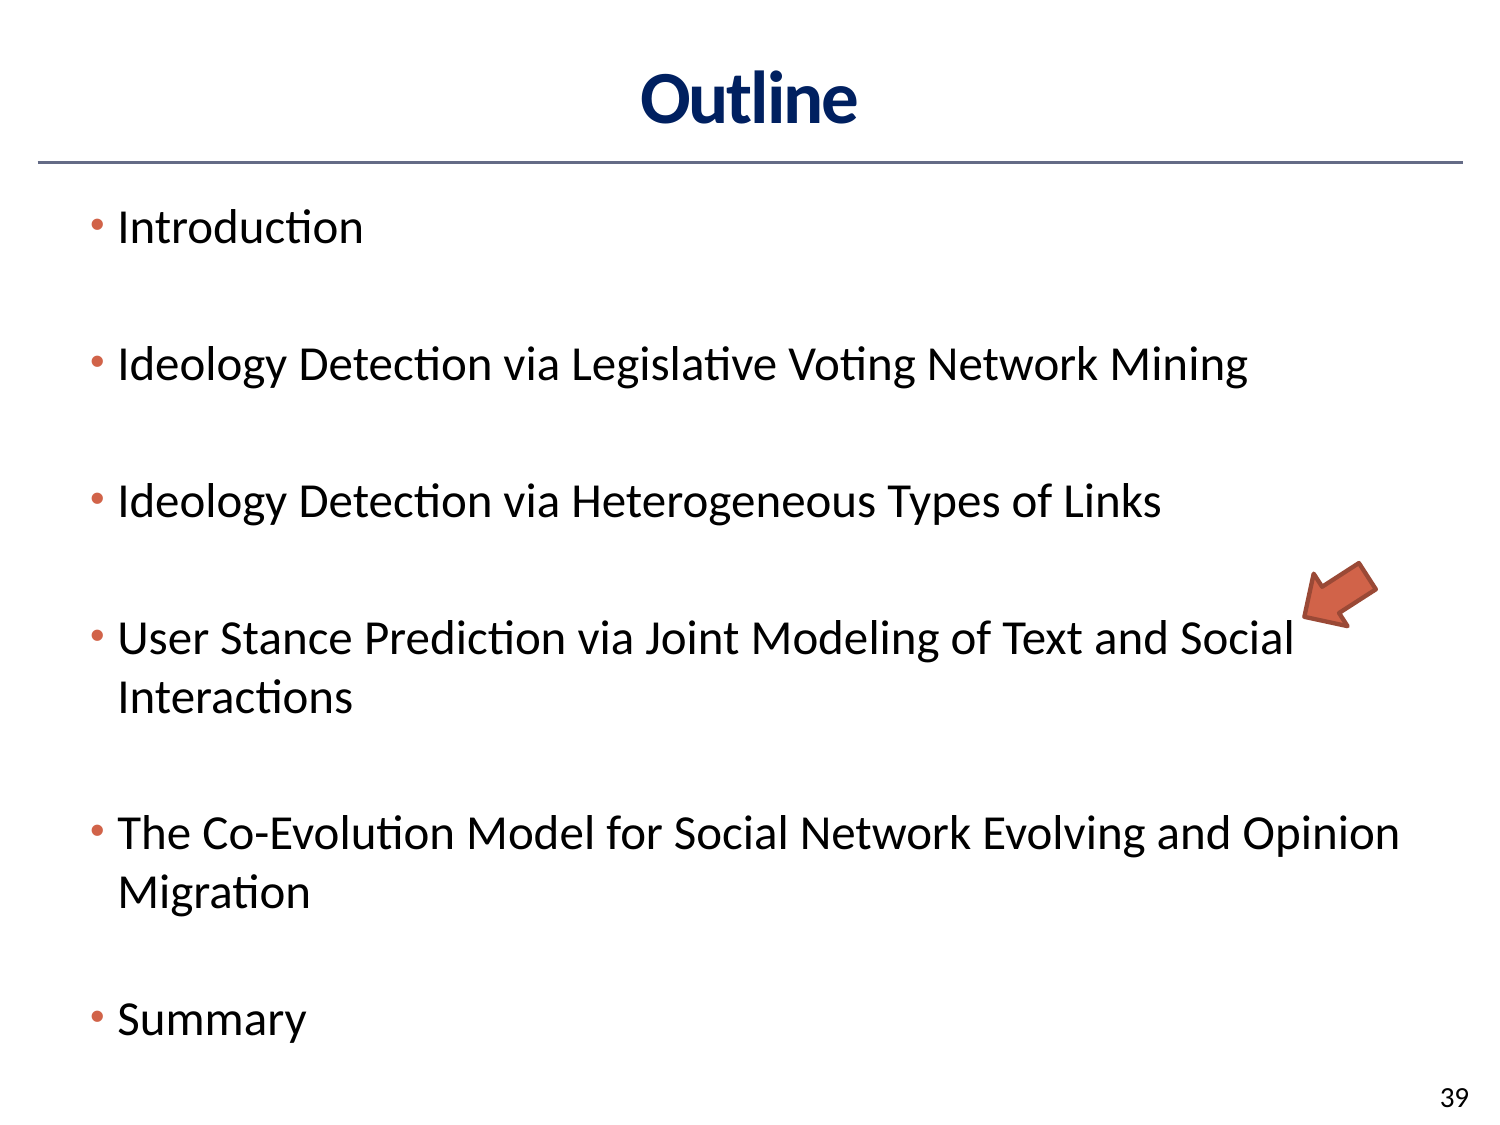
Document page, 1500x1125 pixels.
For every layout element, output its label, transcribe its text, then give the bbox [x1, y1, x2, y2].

list Introduction Ideology Detection via Legislative Voting Network Mining Ideology Detection via Heterogeneous Types of Links User Stance Prediction via Joint Modeling of Text and Social Interactions The Co-Evolution Model for Social Network Evolving and Opinion Migration Summary [75, 187, 1425, 1063]
text_box [1302, 560, 1378, 629]
title Outline [75, 24, 1425, 163]
slide_number 38 [1425, 1071, 1500, 1125]
